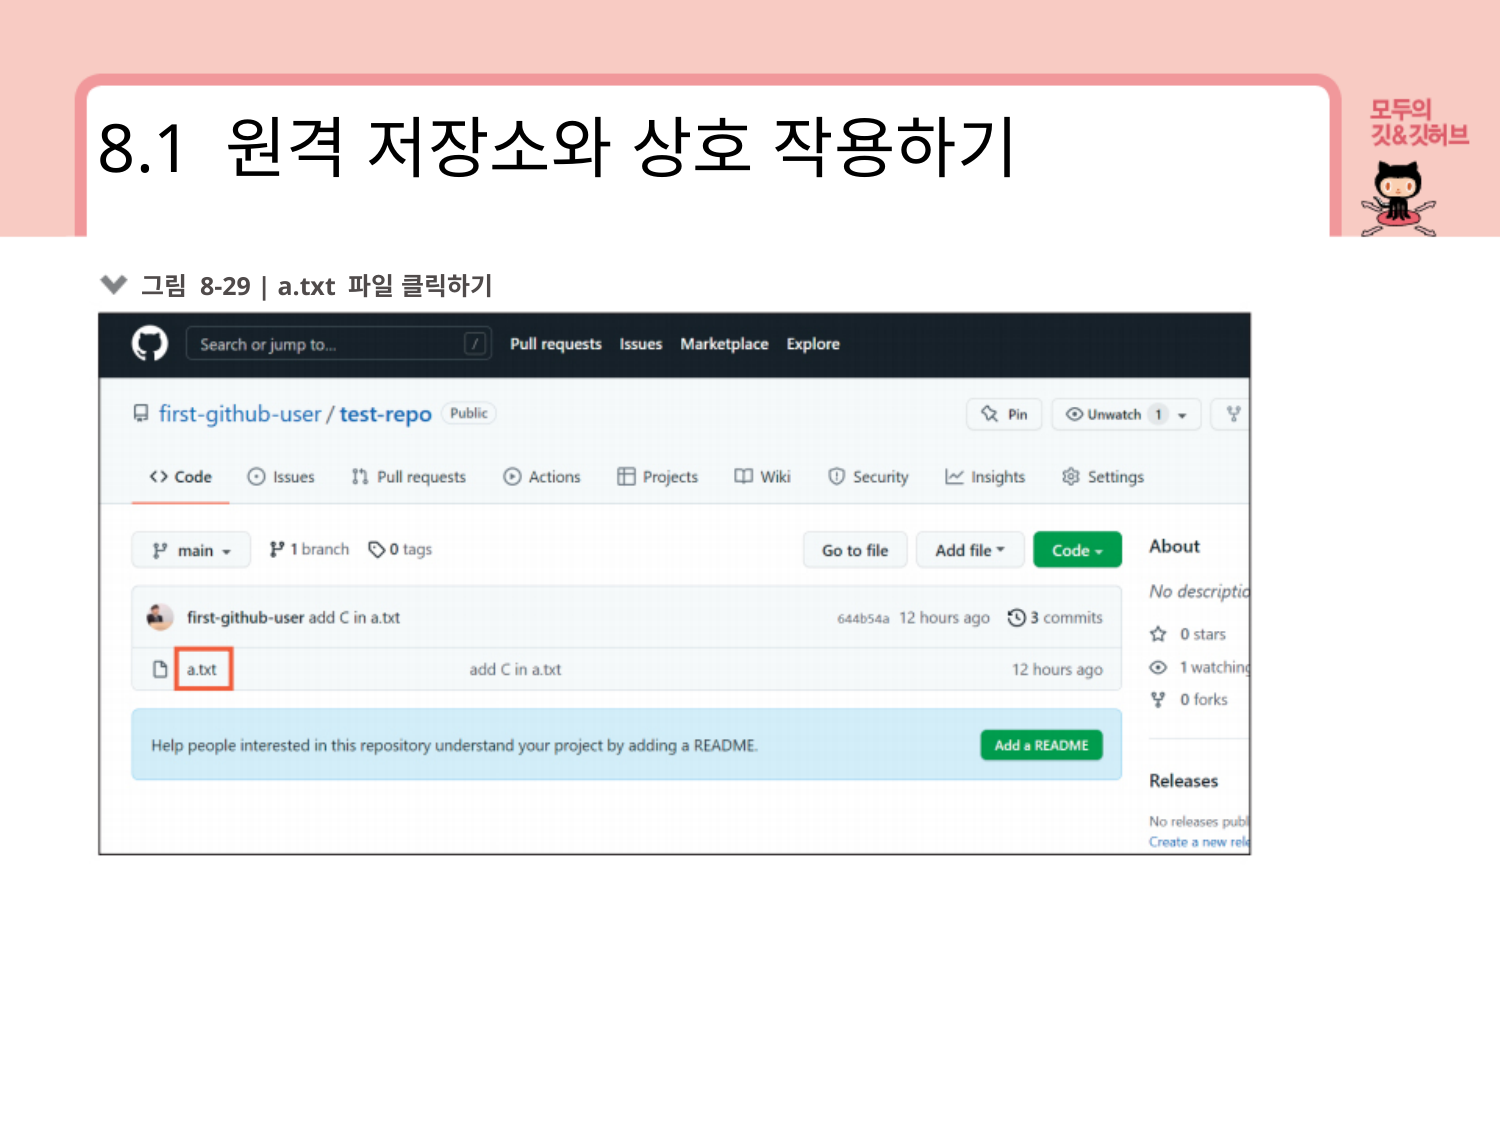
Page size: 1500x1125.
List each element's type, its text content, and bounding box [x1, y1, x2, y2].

picture [0, 0, 1500, 1125]
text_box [97, 260, 1374, 307]
text_box 8.1 원격 저장소와 상호 작용하기 [82, 61, 1413, 193]
